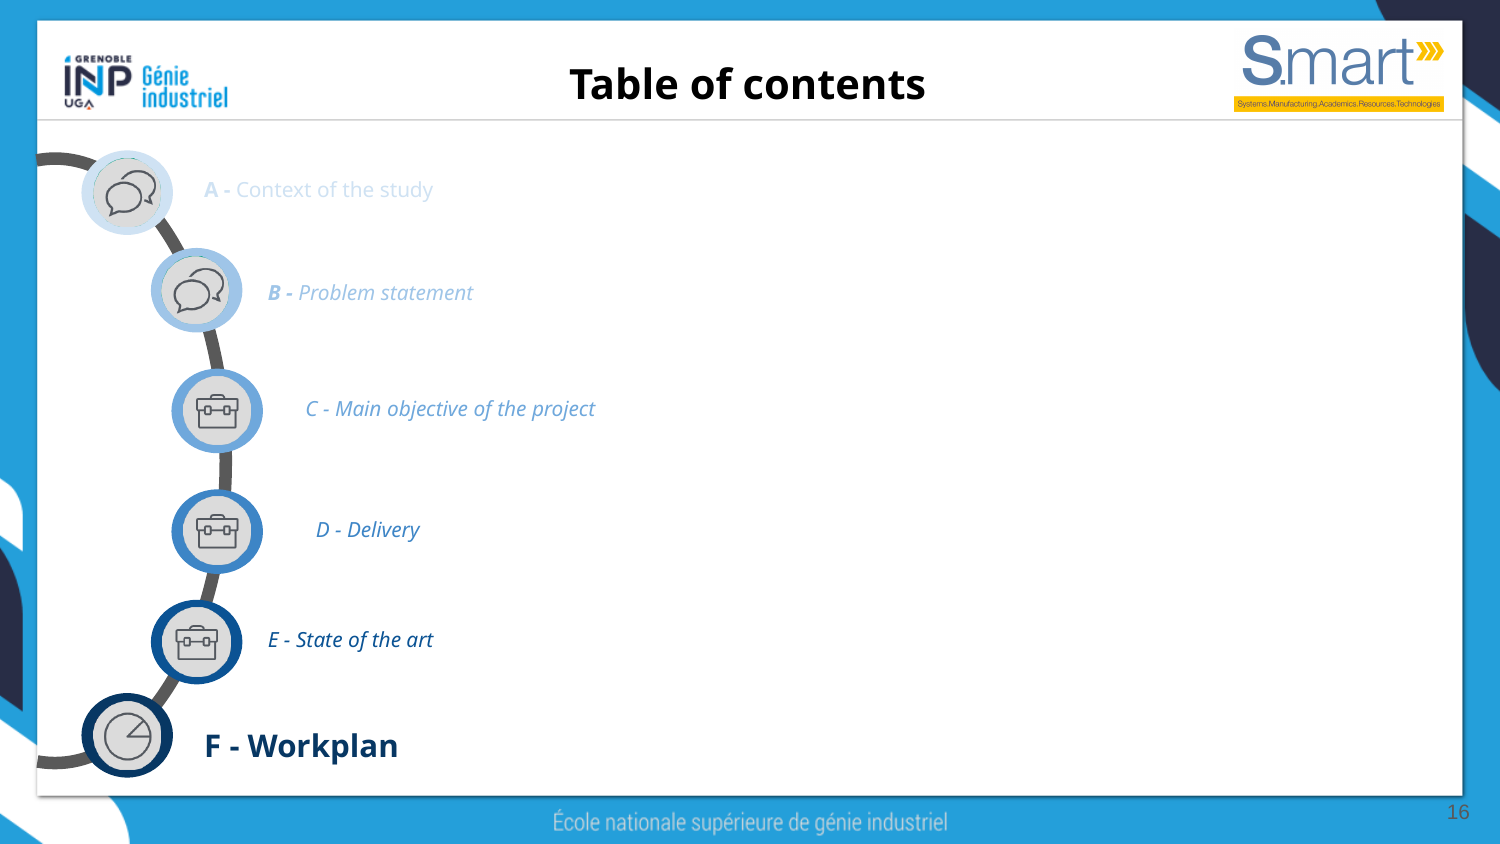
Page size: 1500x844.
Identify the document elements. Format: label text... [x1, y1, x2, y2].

text_box [151, 274, 155, 306]
picture [0, 0, 1500, 844]
text_box [172, 511, 178, 552]
text_box [166, 714, 173, 757]
text_box F - Workplan [189, 710, 1043, 779]
text_box [257, 391, 263, 431]
text_box [105, 693, 149, 699]
text_box [104, 151, 151, 157]
text_box [257, 512, 263, 551]
text_box [174, 248, 219, 254]
text_box B - Problem statement [252, 266, 1364, 317]
text_box E - State of the art [252, 614, 1107, 665]
text_box [36, 158, 226, 764]
text_box C - Main objective of the project [290, 382, 1210, 433]
text_box A - Context of the study [189, 164, 1402, 215]
text_box [198, 490, 236, 494]
text_box [232, 264, 242, 315]
text_box [172, 390, 178, 432]
text_box [82, 714, 88, 756]
text_box [194, 369, 240, 375]
text_box Table of contents [37, 42, 1459, 123]
text_box [166, 171, 173, 214]
text_box [174, 600, 219, 606]
text_box D - Delivery [300, 503, 1242, 554]
text_box [151, 622, 157, 662]
slide_number ‹#› [1394, 779, 1485, 844]
text_box [82, 172, 88, 213]
text_box [236, 622, 242, 663]
